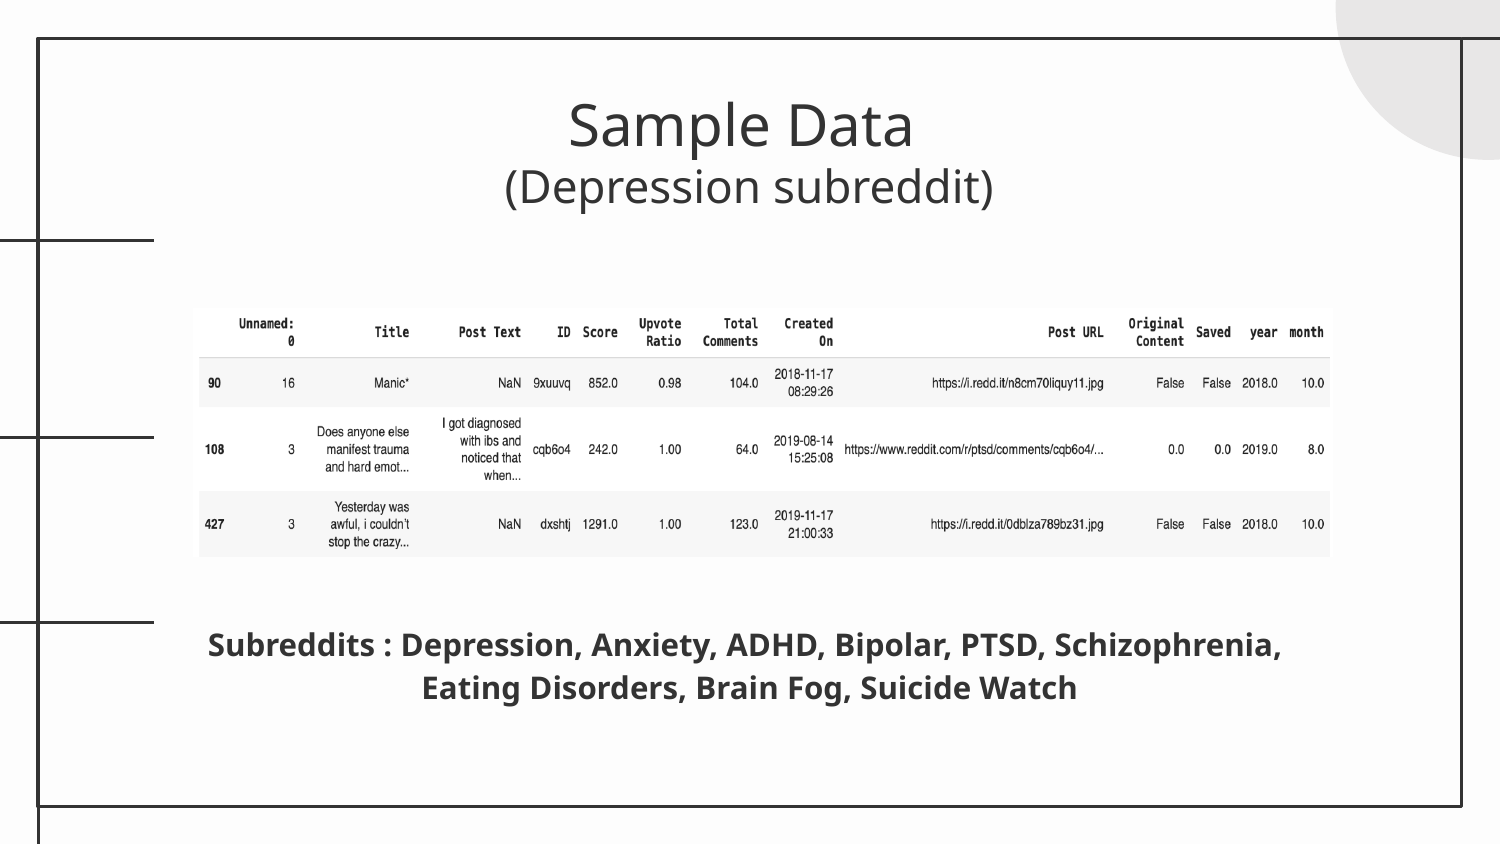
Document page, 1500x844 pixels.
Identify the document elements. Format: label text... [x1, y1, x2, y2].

title Sample Data (Depression subreddit) [116, 72, 1382, 167]
picture [193, 308, 1334, 558]
subtitle Subreddits : Depression, Anxiety, ADHD, Bipolar, PTSD, Schizophrenia, Eating Disorders, Brain Fog, Suicide Watch [142, 604, 1358, 692]
